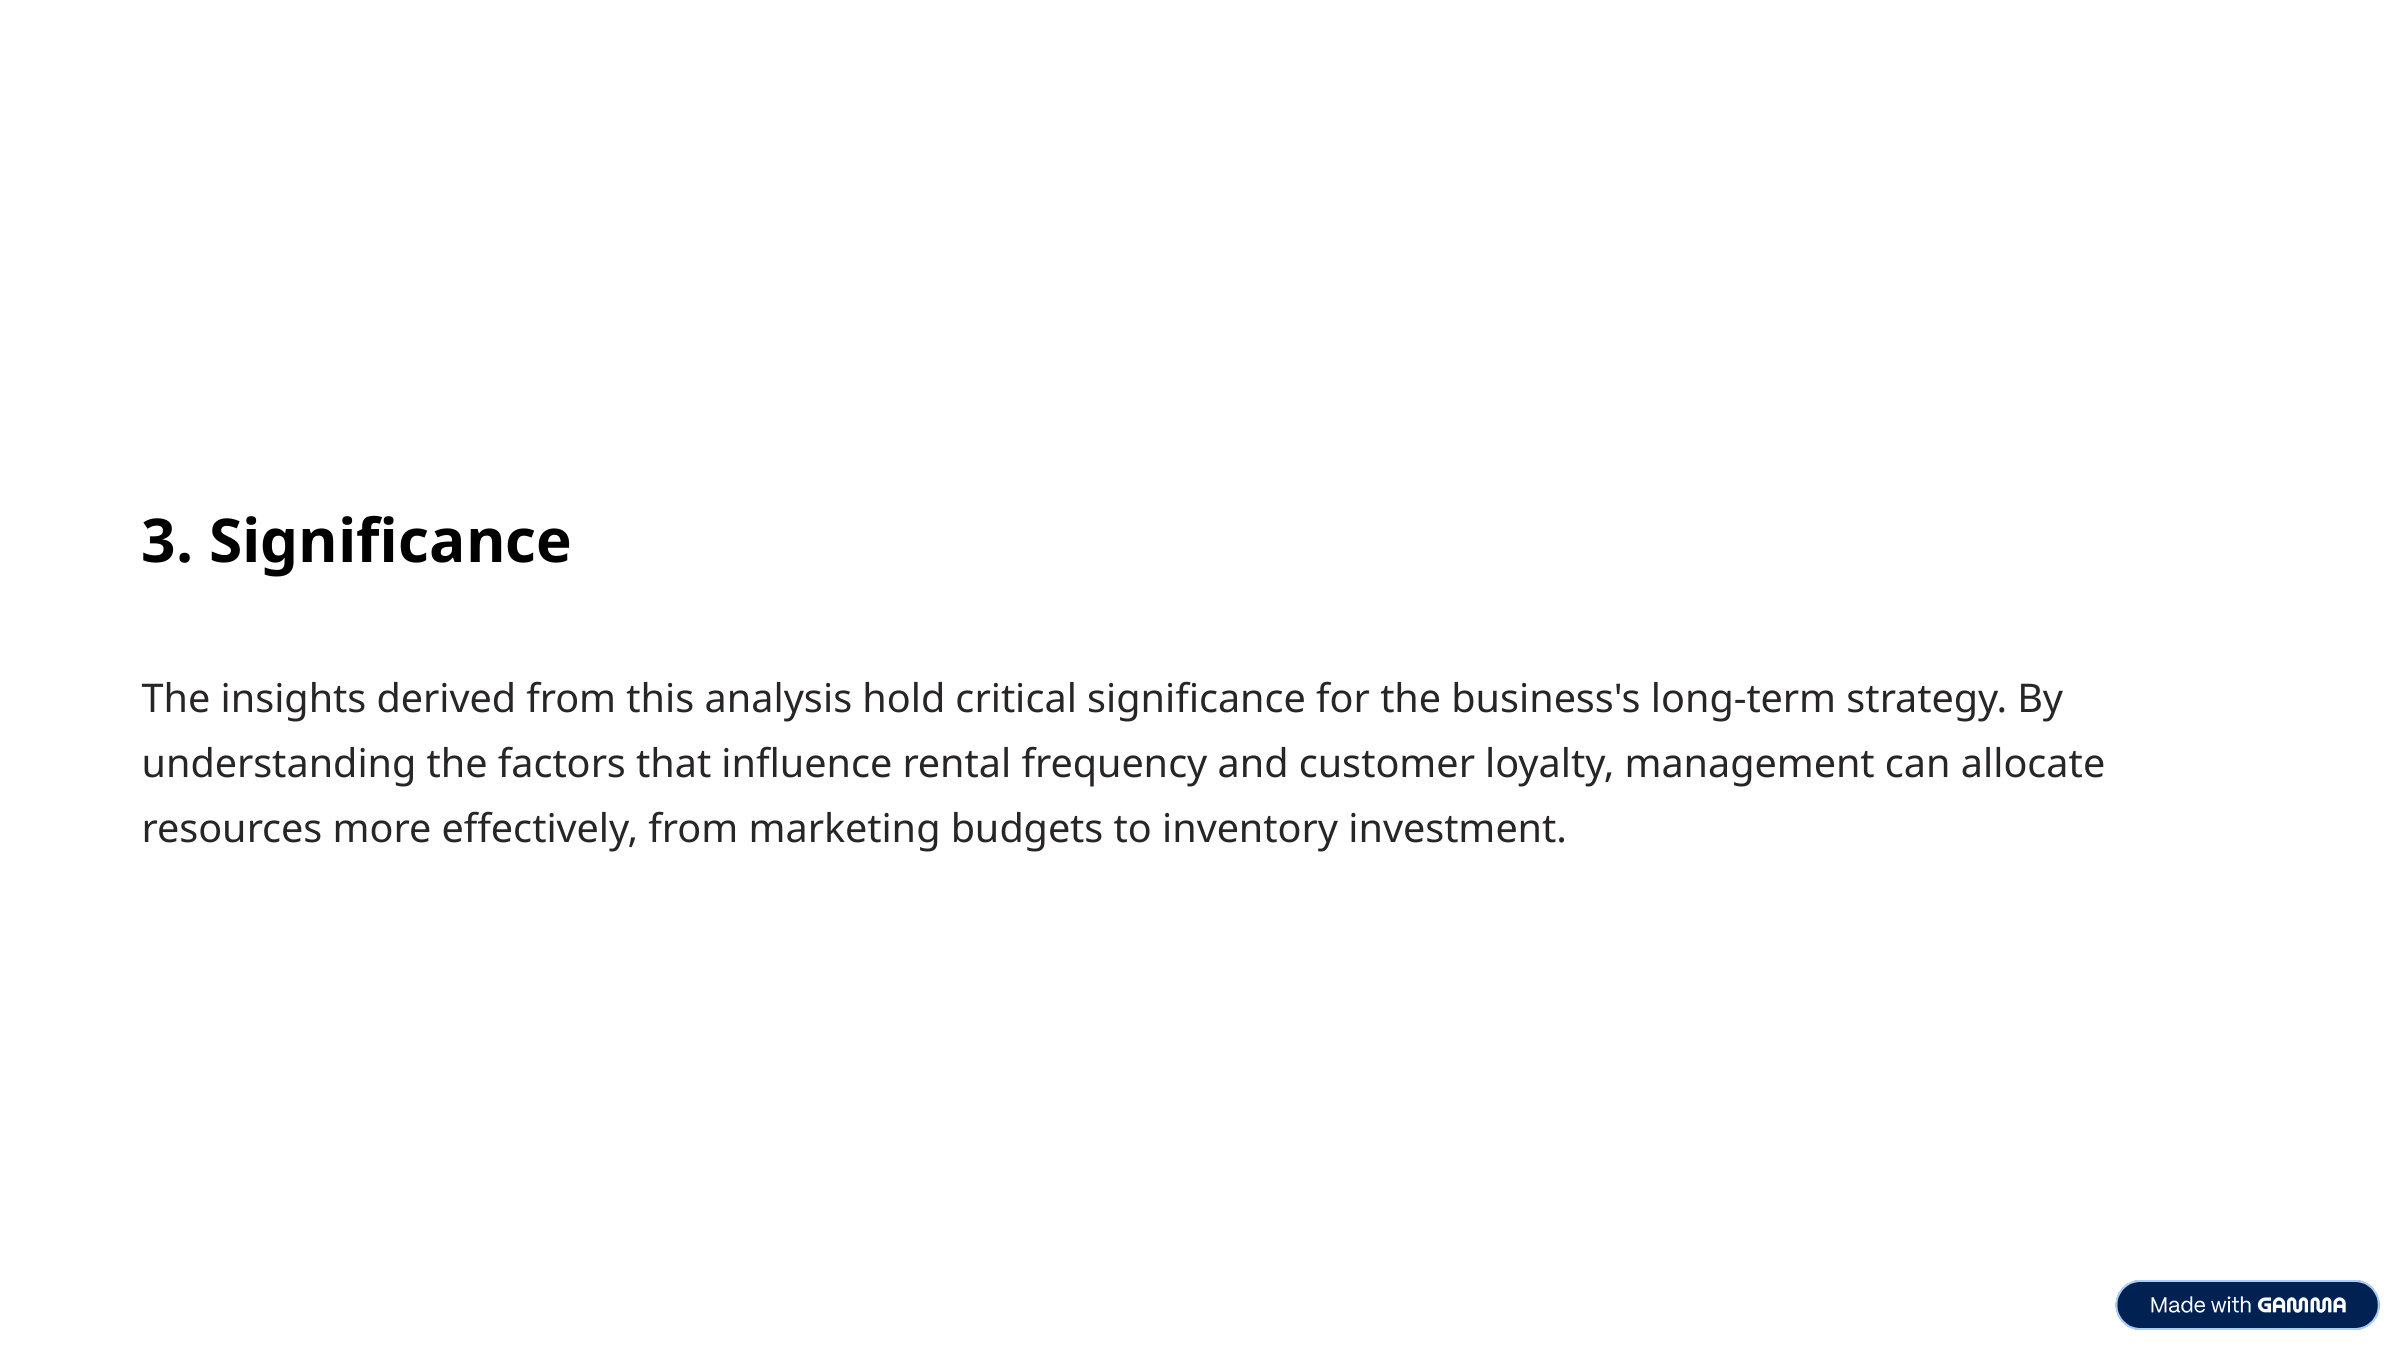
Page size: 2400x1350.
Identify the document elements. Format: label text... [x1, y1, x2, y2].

picture [2106, 1271, 2389, 1339]
text_box The insights derived from this analysis hold critical significance for the business's long-term strategy. By understanding the factors that influence rental frequency and customer loyalty, management can allocate resources more effectively, from marketing budgets to inventory investment. [141, 656, 2259, 851]
text_box 3. Significance [141, 499, 750, 576]
